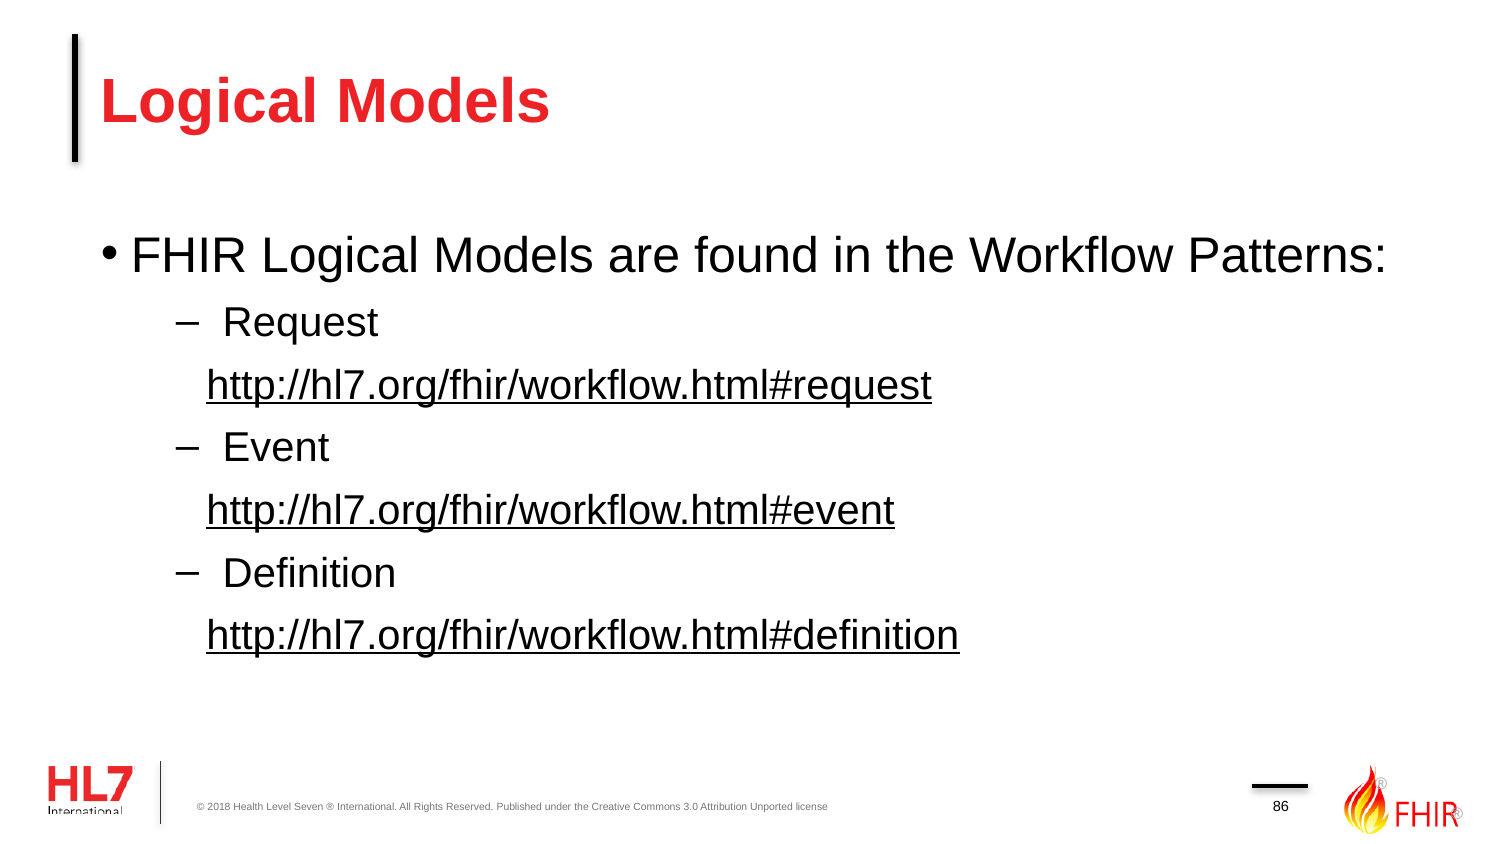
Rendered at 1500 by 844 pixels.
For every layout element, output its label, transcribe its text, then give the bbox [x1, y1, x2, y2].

footer © 2018 Health Level Seven ® International. All Rights Reserved. Published under the Creative Commons 3.0 Attribution Unported license [196, 786, 941, 813]
picture [1339, 760, 1463, 837]
list FHIR Logical Models are found in the Workflow Patterns: Request http://hl7.org/fhir/workflow.html#request Event http://hl7.org/fhir/workflow.html#event Definition http://hl7.org/fhir/workflow.html#definition [100, 222, 1451, 731]
title Logical Models [100, 33, 1451, 163]
slide_number 86 [1258, 786, 1304, 814]
